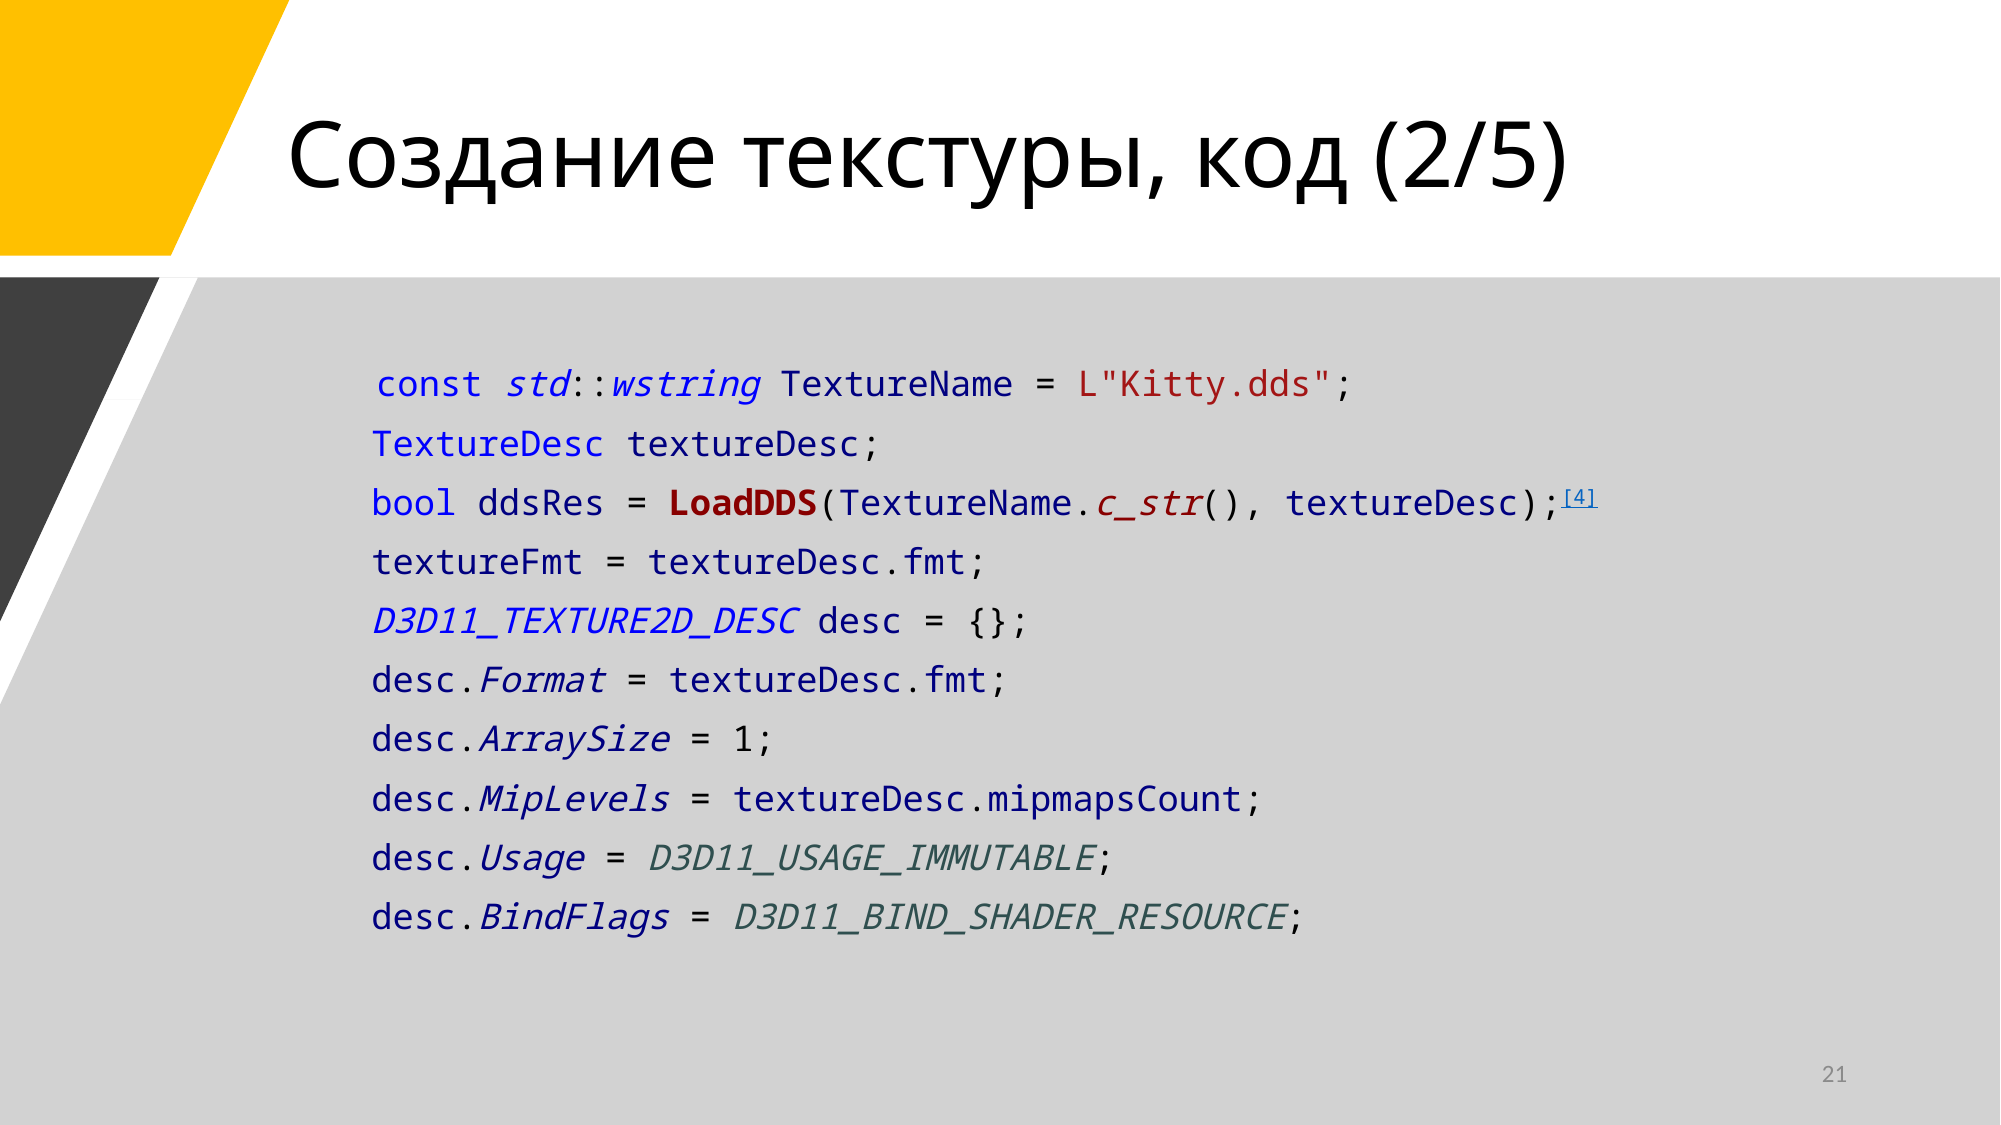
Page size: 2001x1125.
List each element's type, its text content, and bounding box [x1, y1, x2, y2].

list const std::wstring TextureName = L"Kitty.dds"; TextureDesc textureDesc; bool ddsRes = LoadDDS(TextureName.c_str(), textureDesc);[4] textureFmt = textureDesc.fmt; D3D11_TEXTURE2D_DESC desc = {}; desc.Format = textureDesc.fmt; desc.ArraySize = 1; desc.MipLevels = textureDesc.mipmapsCount; desc.Usage = D3D11_USAGE_IMMUTABLE; desc.BindFlags = D3D11_BIND_SHADER_RESOURCE; [271, 356, 1808, 1020]
text_box [0, 0, 291, 257]
title Создание текстуры, код (2/5) [271, 60, 1808, 255]
slide_number 21 [1412, 1042, 1863, 1103]
text_box [0, 276, 2000, 1125]
text_box [0, 276, 162, 622]
